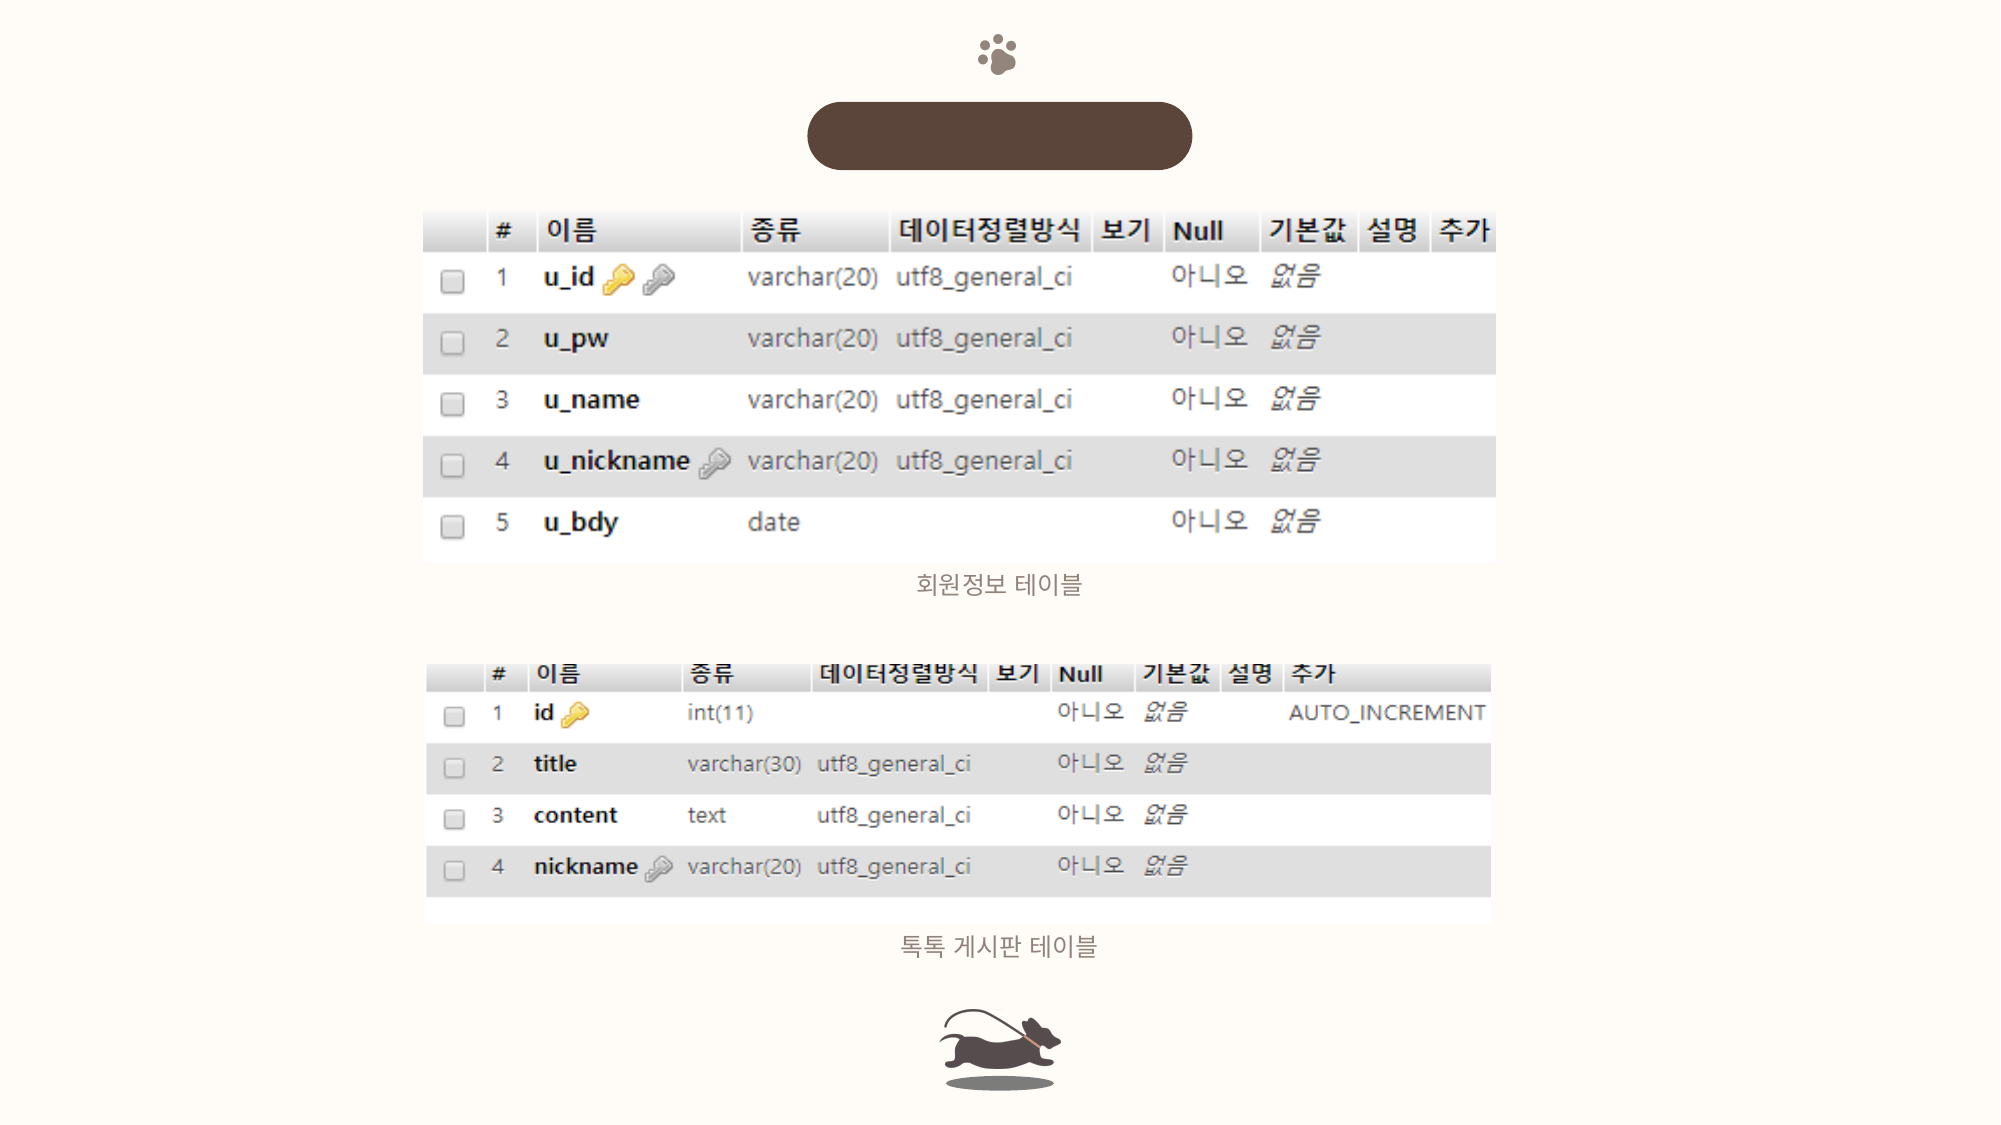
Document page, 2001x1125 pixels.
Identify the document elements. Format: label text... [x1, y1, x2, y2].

text_box [944, 1074, 1056, 1092]
picture [939, 1009, 1061, 1069]
text_box DB Table 구축 상황 [805, 102, 1194, 168]
text_box 회원정보 테이블 [901, 563, 1099, 608]
picture [425, 664, 1491, 924]
text_box [827, 168, 1173, 172]
picture [422, 211, 1496, 563]
text_box 톡톡 게시판 테이블 [885, 924, 1113, 969]
picture [978, 34, 1016, 75]
